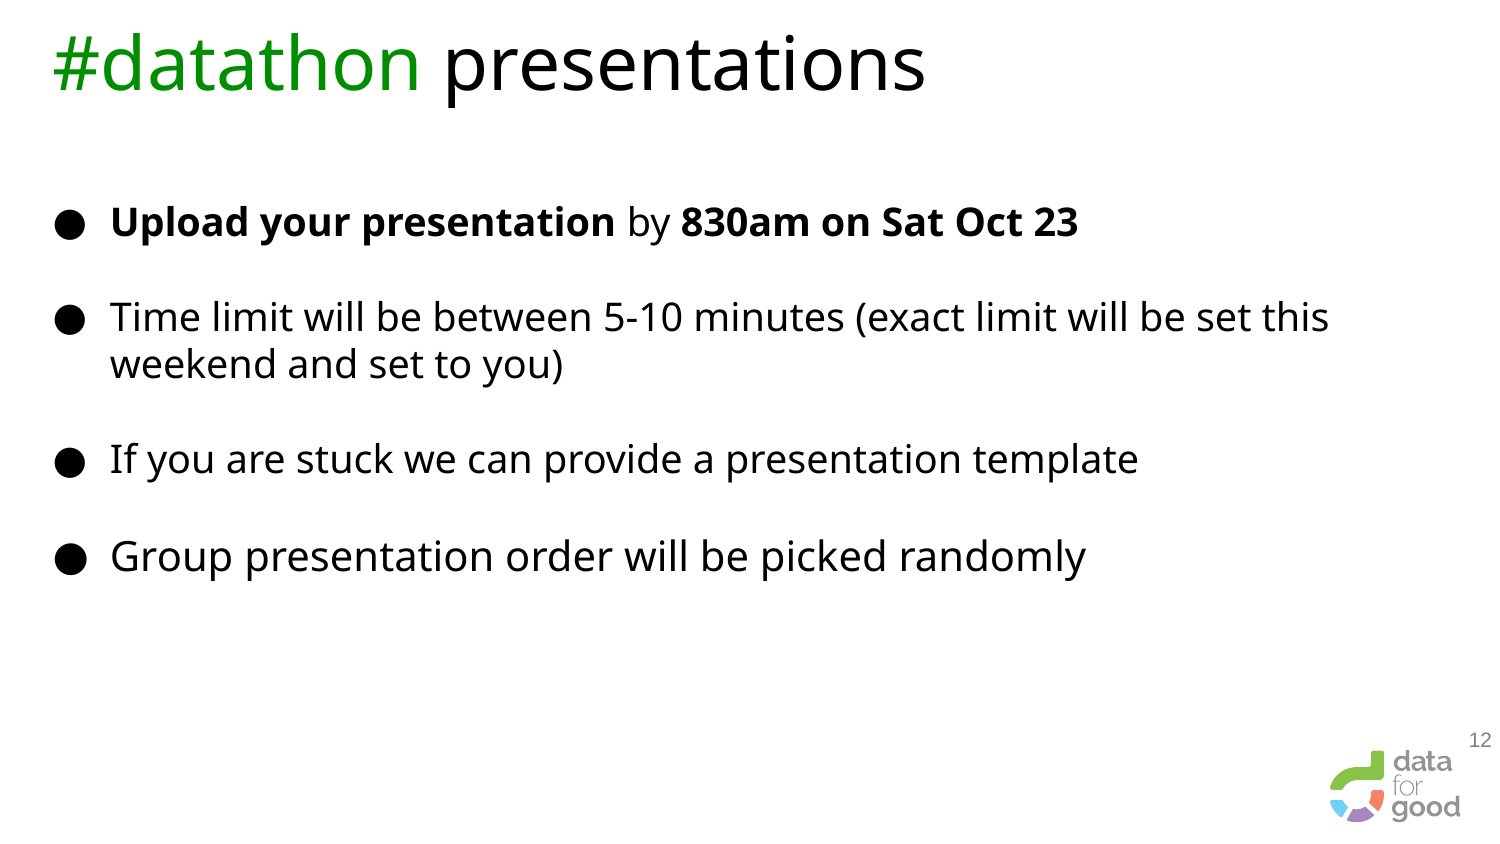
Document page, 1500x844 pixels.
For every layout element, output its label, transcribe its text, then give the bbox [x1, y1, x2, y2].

text_box Upload your presentation by 830am on Sat Oct 23 Time limit will be between 5-10 minutes (exact limit will be set this weekend and set to you) If you are stuck we can provide a presentation template Group presentation order will be picked randomly [19, 181, 1437, 645]
picture [1314, 706, 1476, 844]
slide_number ‹#› [1416, 707, 1500, 772]
title #datathon presentations [37, 0, 1140, 124]
